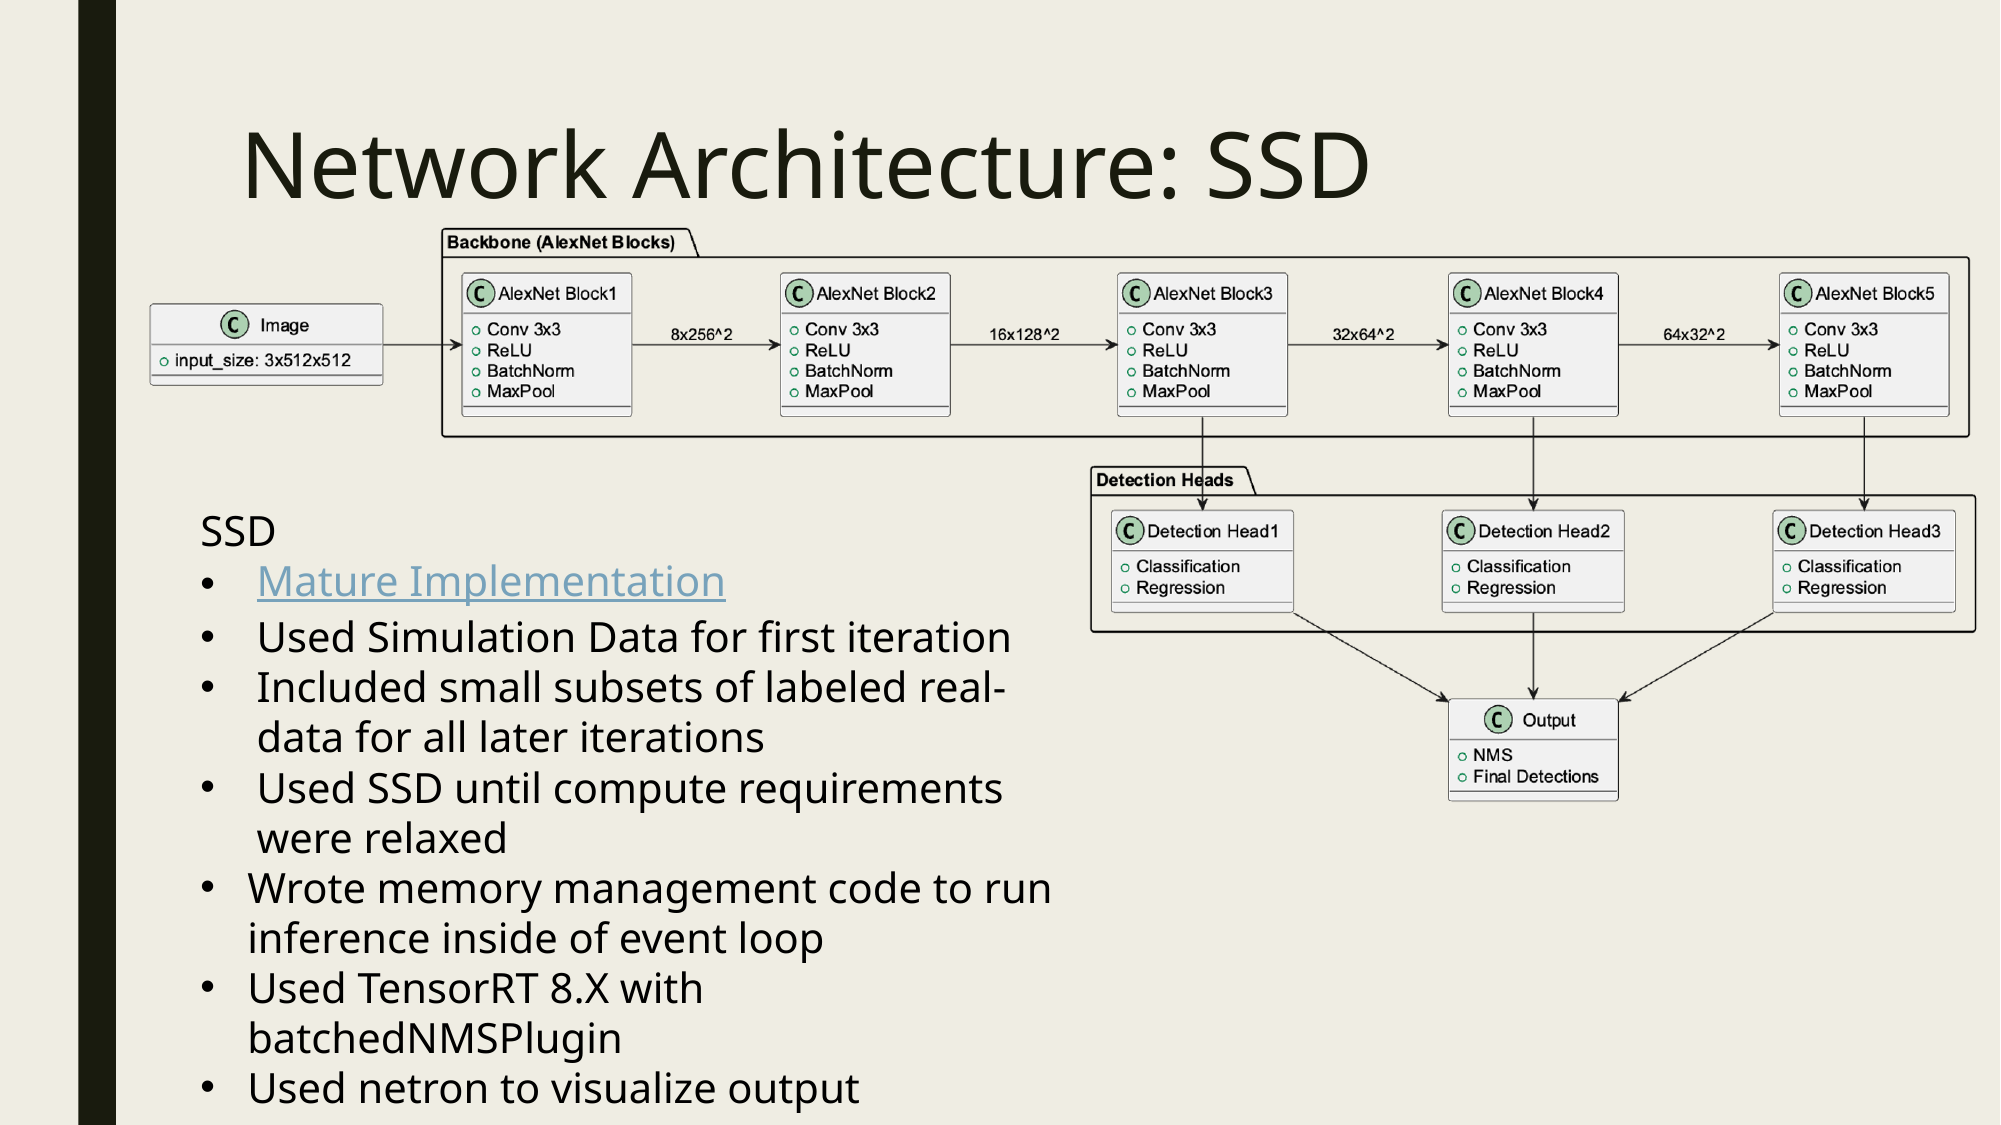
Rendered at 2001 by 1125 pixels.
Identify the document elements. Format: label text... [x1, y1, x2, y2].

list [141, 221, 1984, 809]
text_box SSD Mature Implementation Used Simulation Data for first iteration Included small subsets of labeled real-data for all later iterations Used SSD until compute requirements were relaxed Wrote memory management code to run inference inside of event loop Used TensorRT 8.X with batchedNMSPlugin Used netron to visualize output [185, 809, 1069, 1125]
title Network Architecture: SSD [225, 112, 1800, 221]
